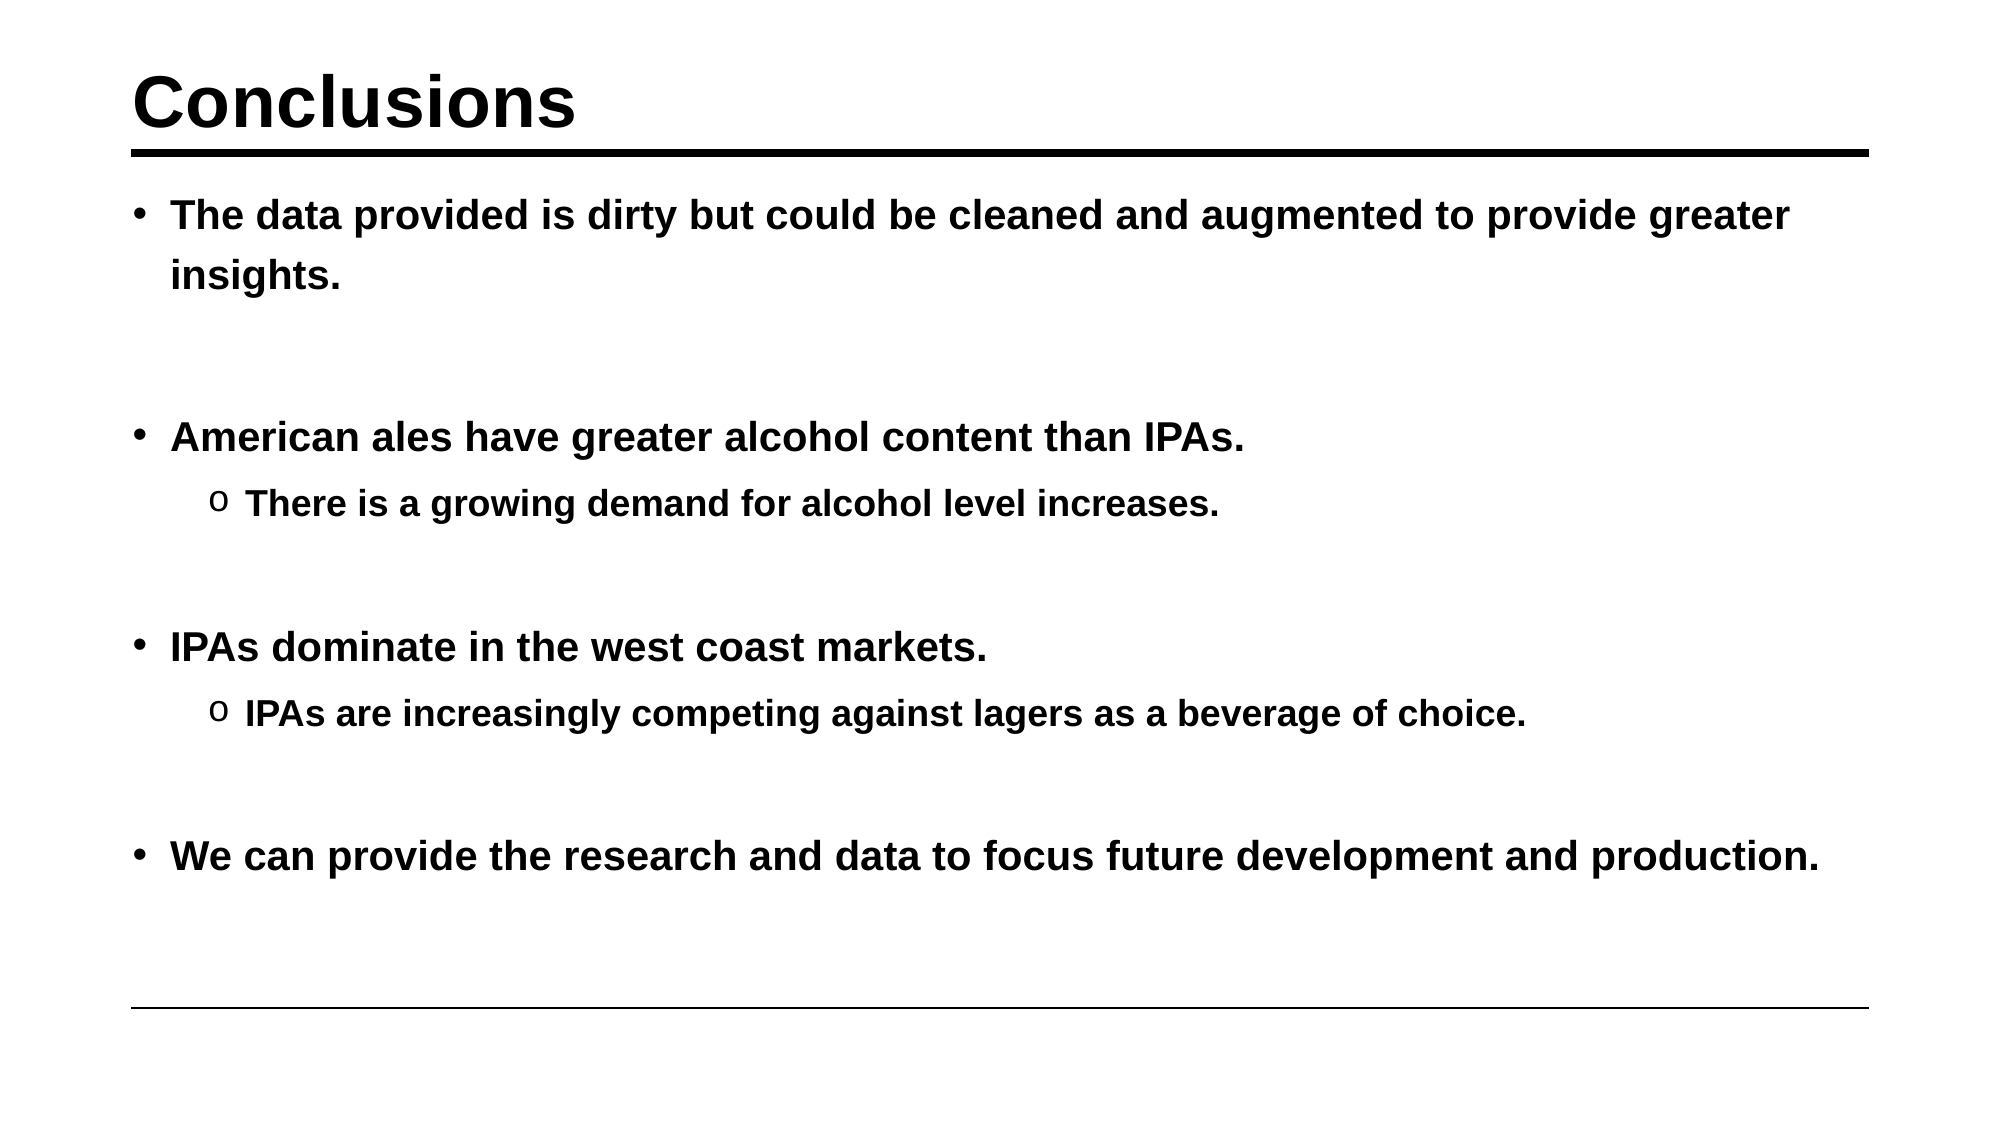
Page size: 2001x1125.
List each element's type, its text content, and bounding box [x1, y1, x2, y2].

title Conclusions [117, 47, 1768, 150]
text_box The data provided is dirty but could be cleaned and augmented to provide greater insights. American ales have greater alcohol content than IPAs. There is a growing demand for alcohol level increases. IPAs dominate in the west coast markets. IPAs are increasingly competing against lagers as a beverage of choice. We can provide the research and data to focus future development and production. [117, 170, 1867, 906]
